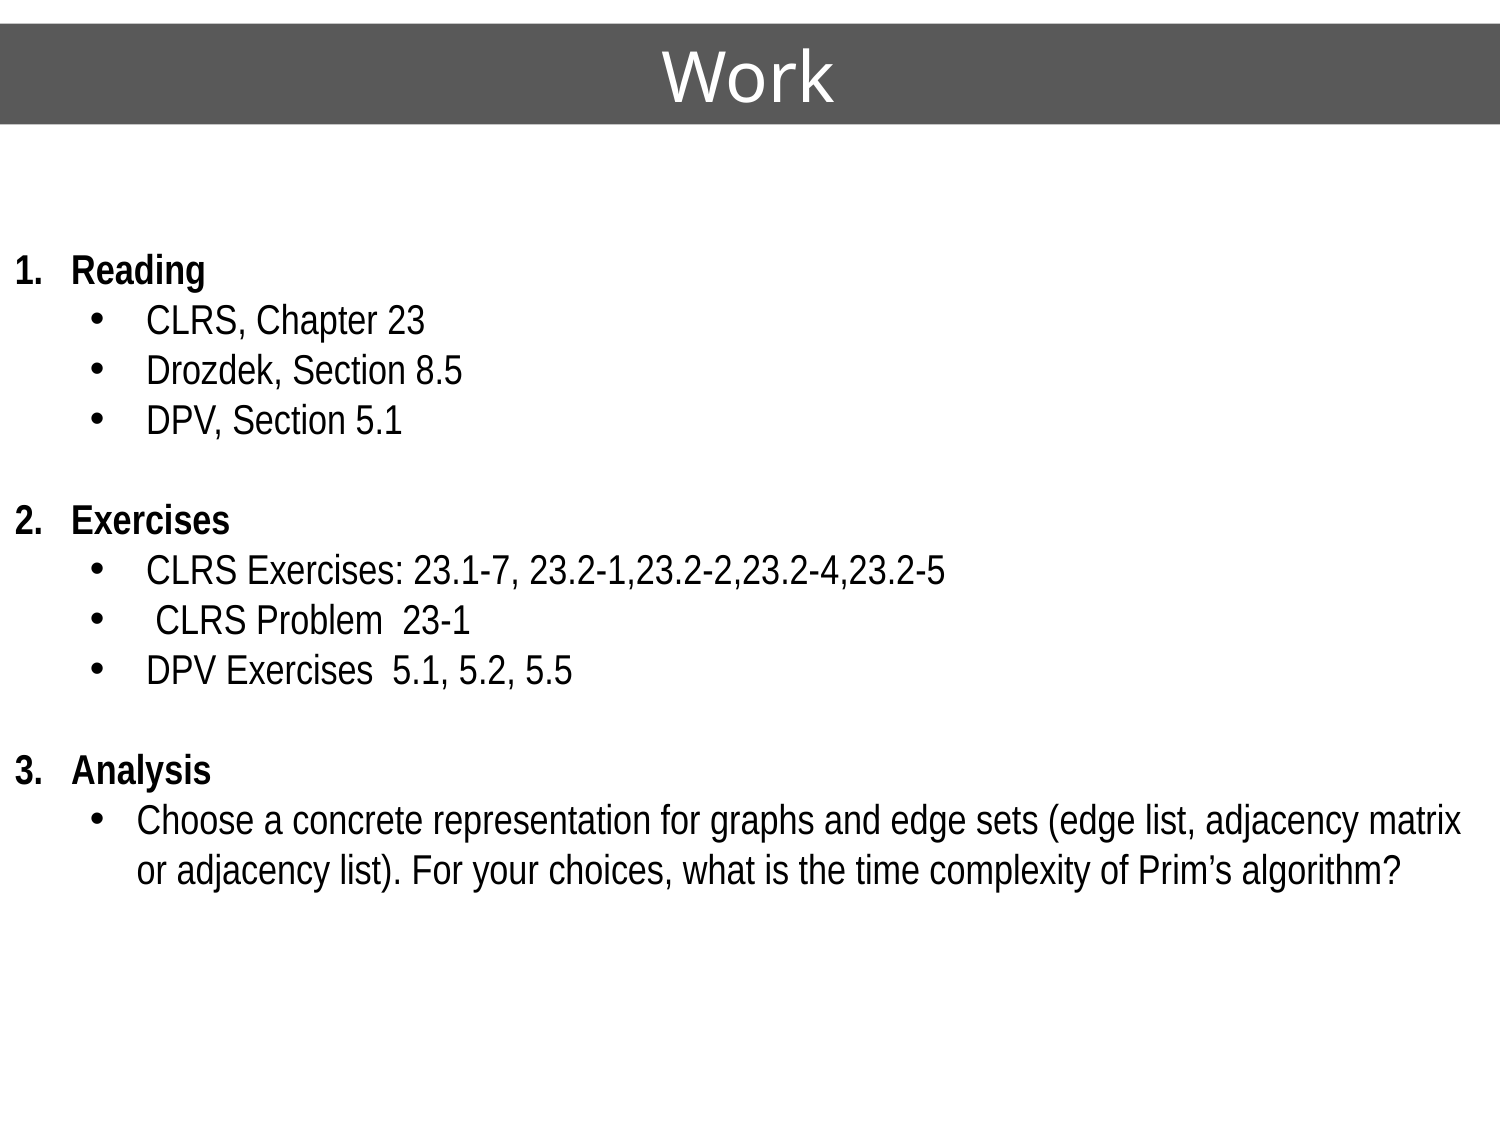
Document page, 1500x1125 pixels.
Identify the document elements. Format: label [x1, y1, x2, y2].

title [0, 23, 1500, 125]
text_box [0, 235, 1500, 901]
